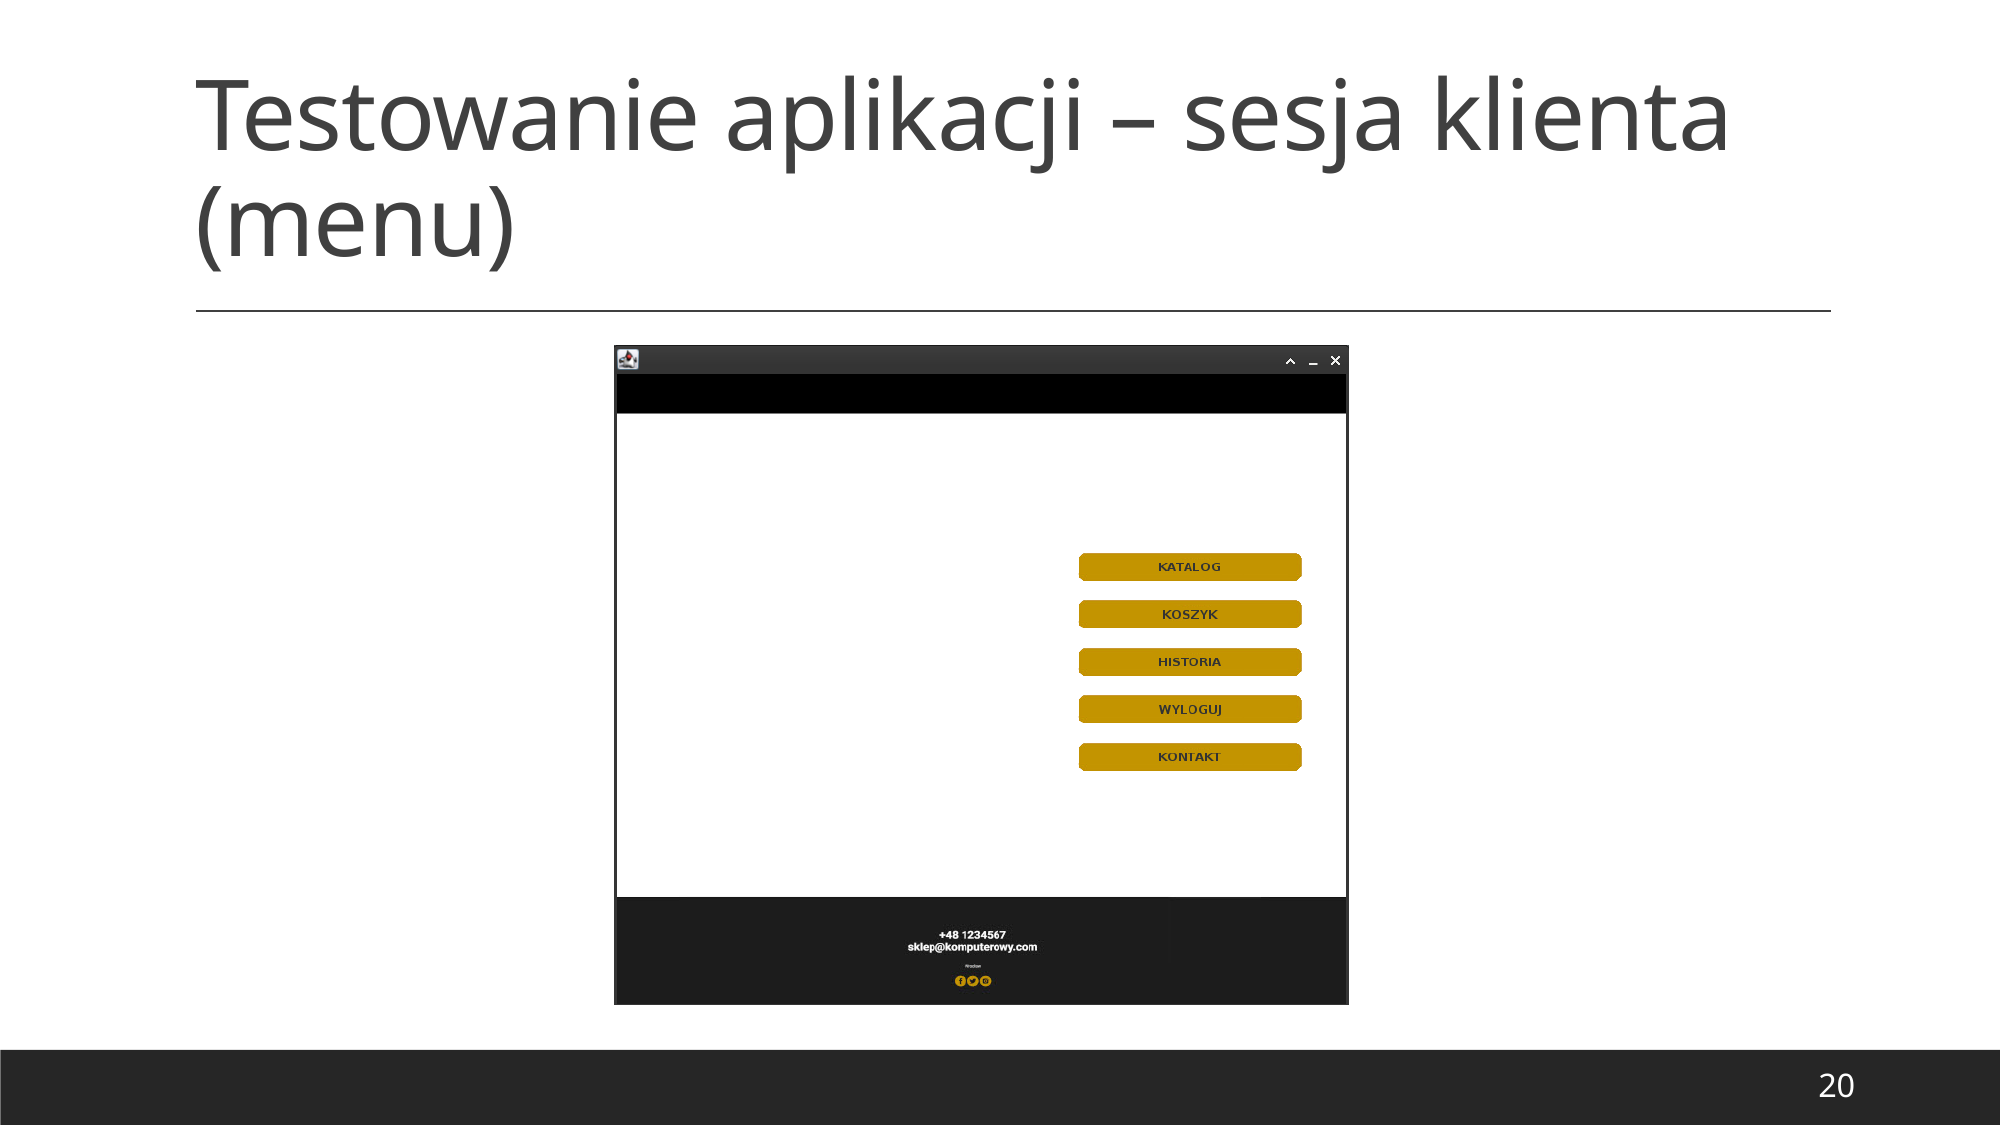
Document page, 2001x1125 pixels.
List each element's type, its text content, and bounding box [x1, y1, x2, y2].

slide_number 20 [1803, 1057, 1932, 1118]
title Testowanie aplikacji – sesja klienta (menu) [180, 47, 1830, 285]
picture [614, 345, 1350, 1005]
